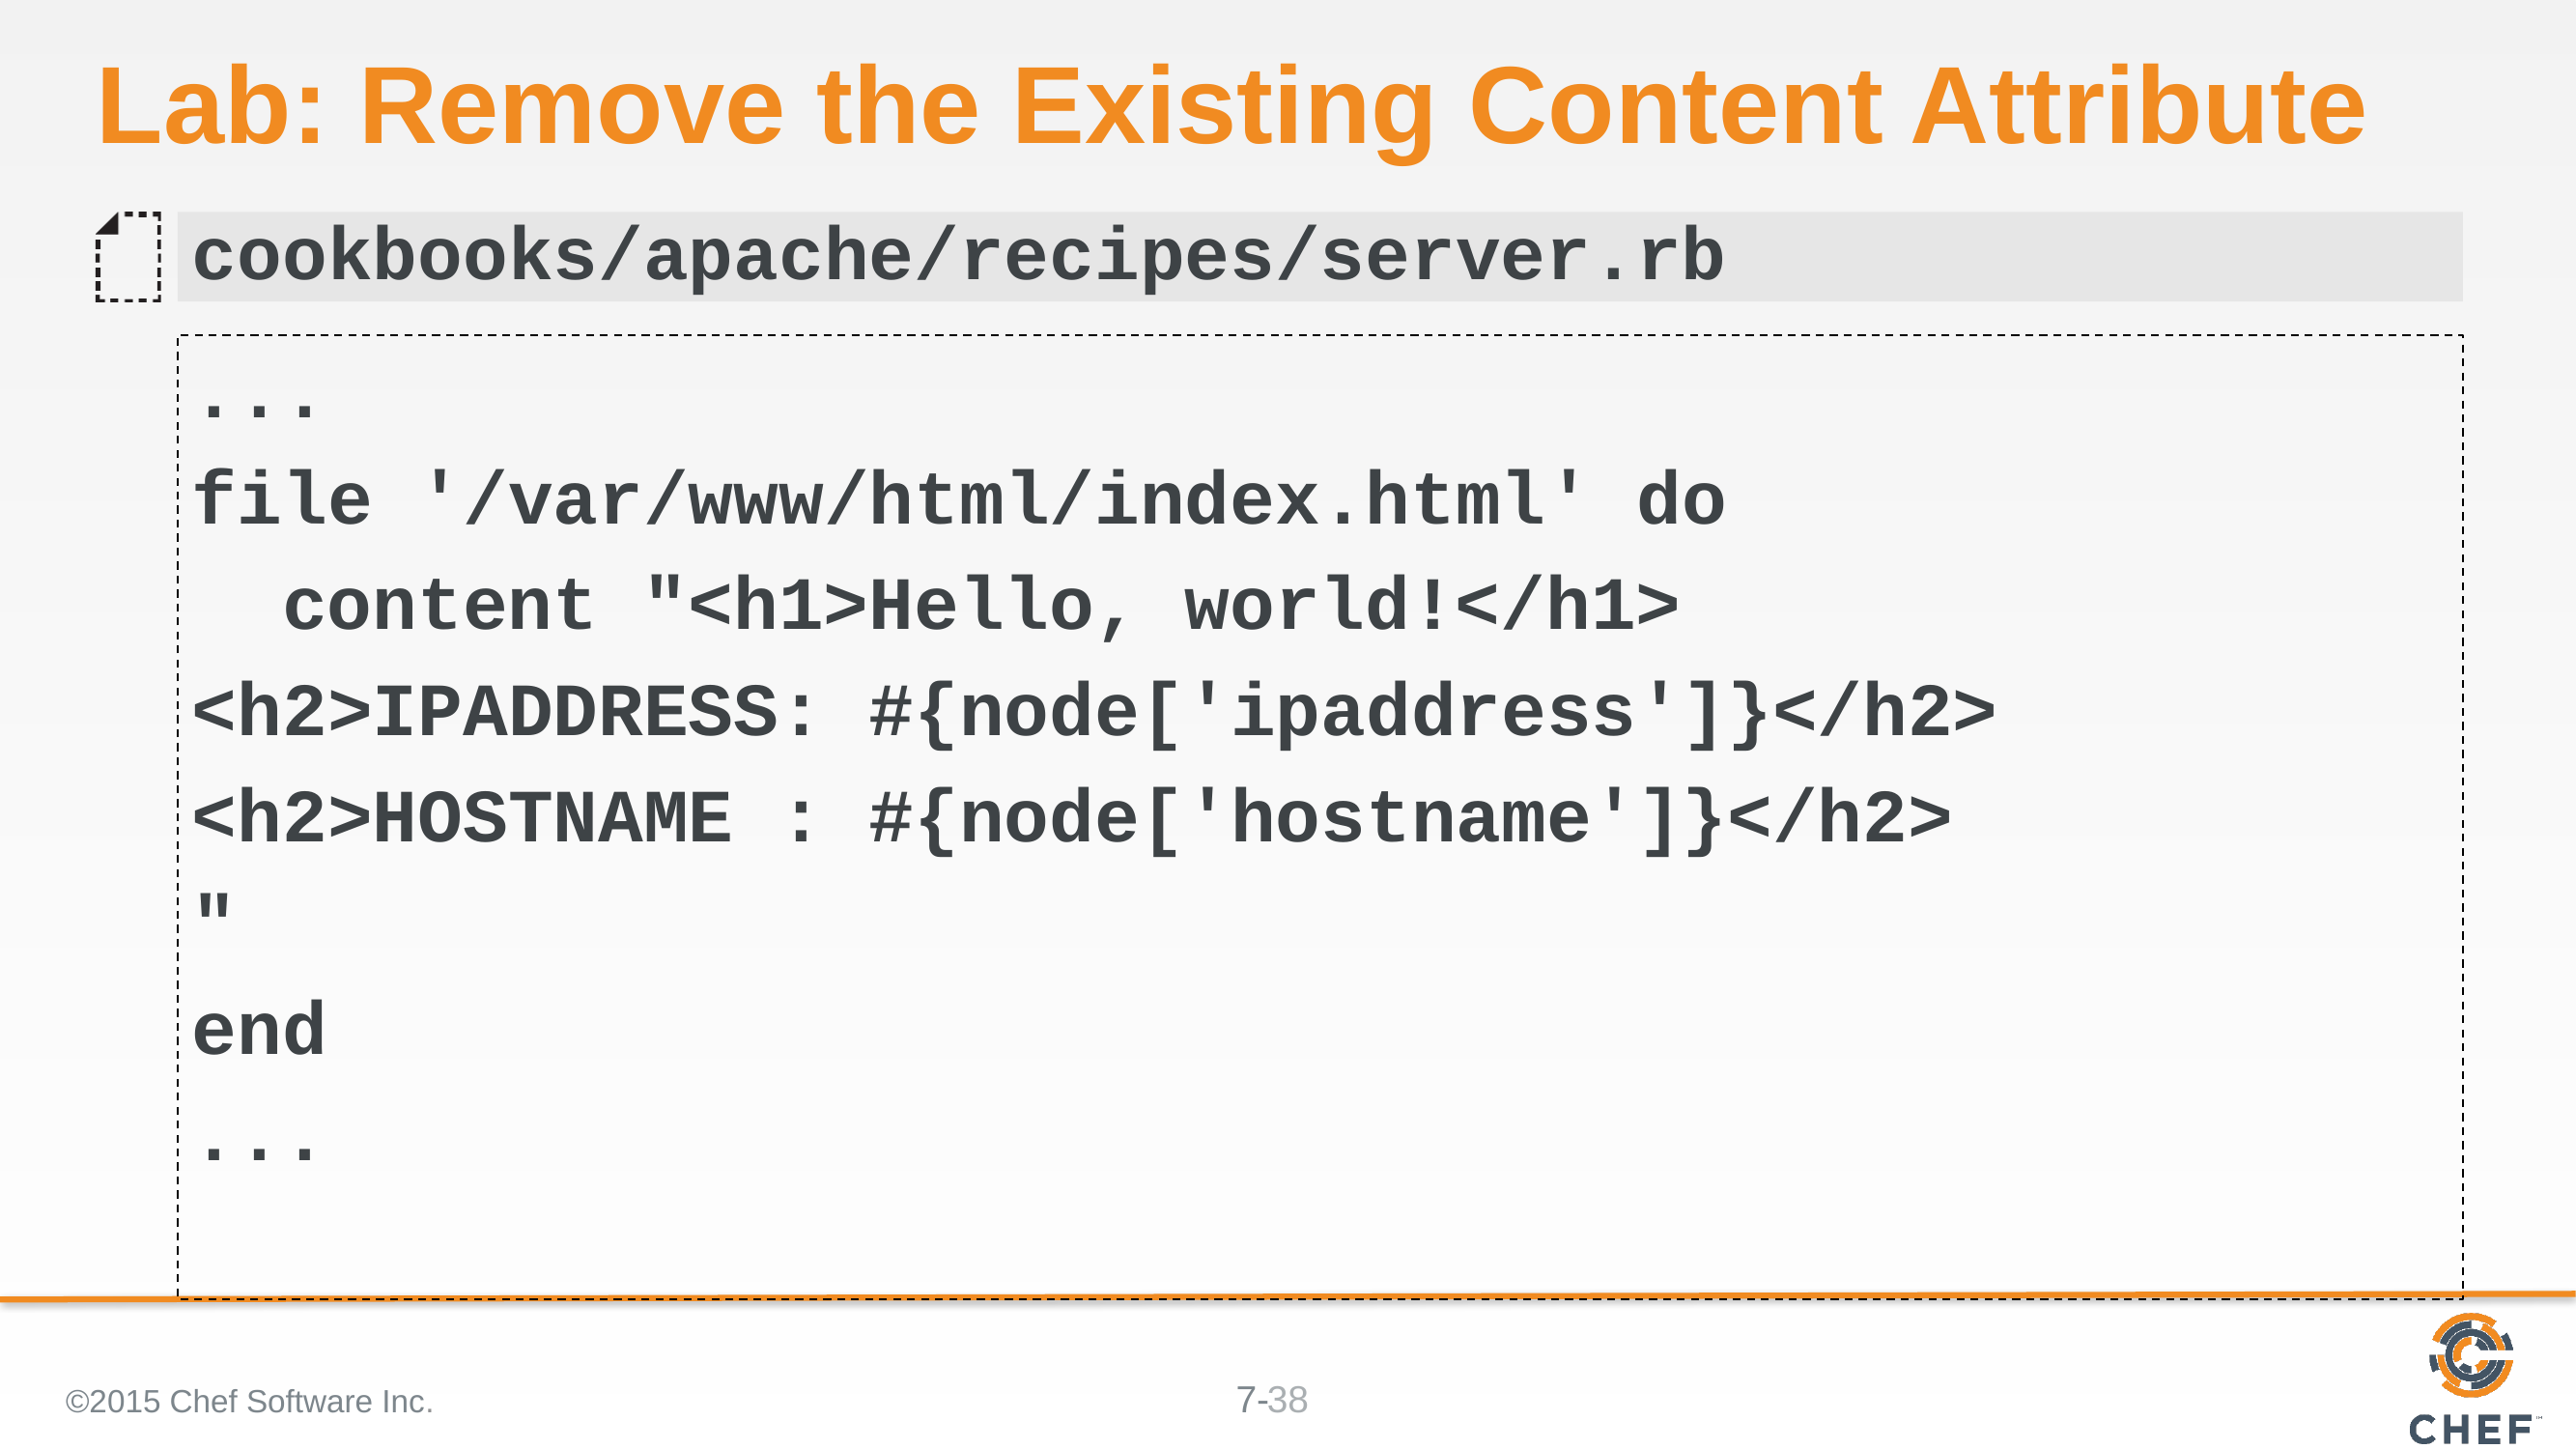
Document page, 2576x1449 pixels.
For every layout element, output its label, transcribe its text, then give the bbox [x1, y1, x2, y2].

list ... file '/var/www/html/index.html' do content "<h1>Hello, world!</h1> <h2>IPADDRESS: #{node['ipaddress']}</h2> <h2>HOSTNAME : #{node['hostname']}</h2> " end ... [177, 334, 2464, 1300]
list cookbooks/apache/recipes/server.rb [177, 212, 2463, 302]
picture [2399, 1297, 2550, 1449]
title Lab: Remove the Existing Content Attribute [96, 48, 2463, 180]
footer ©2015 Chef Software Inc. [51, 1359, 952, 1440]
slide_number 38 [998, 1359, 1578, 1437]
